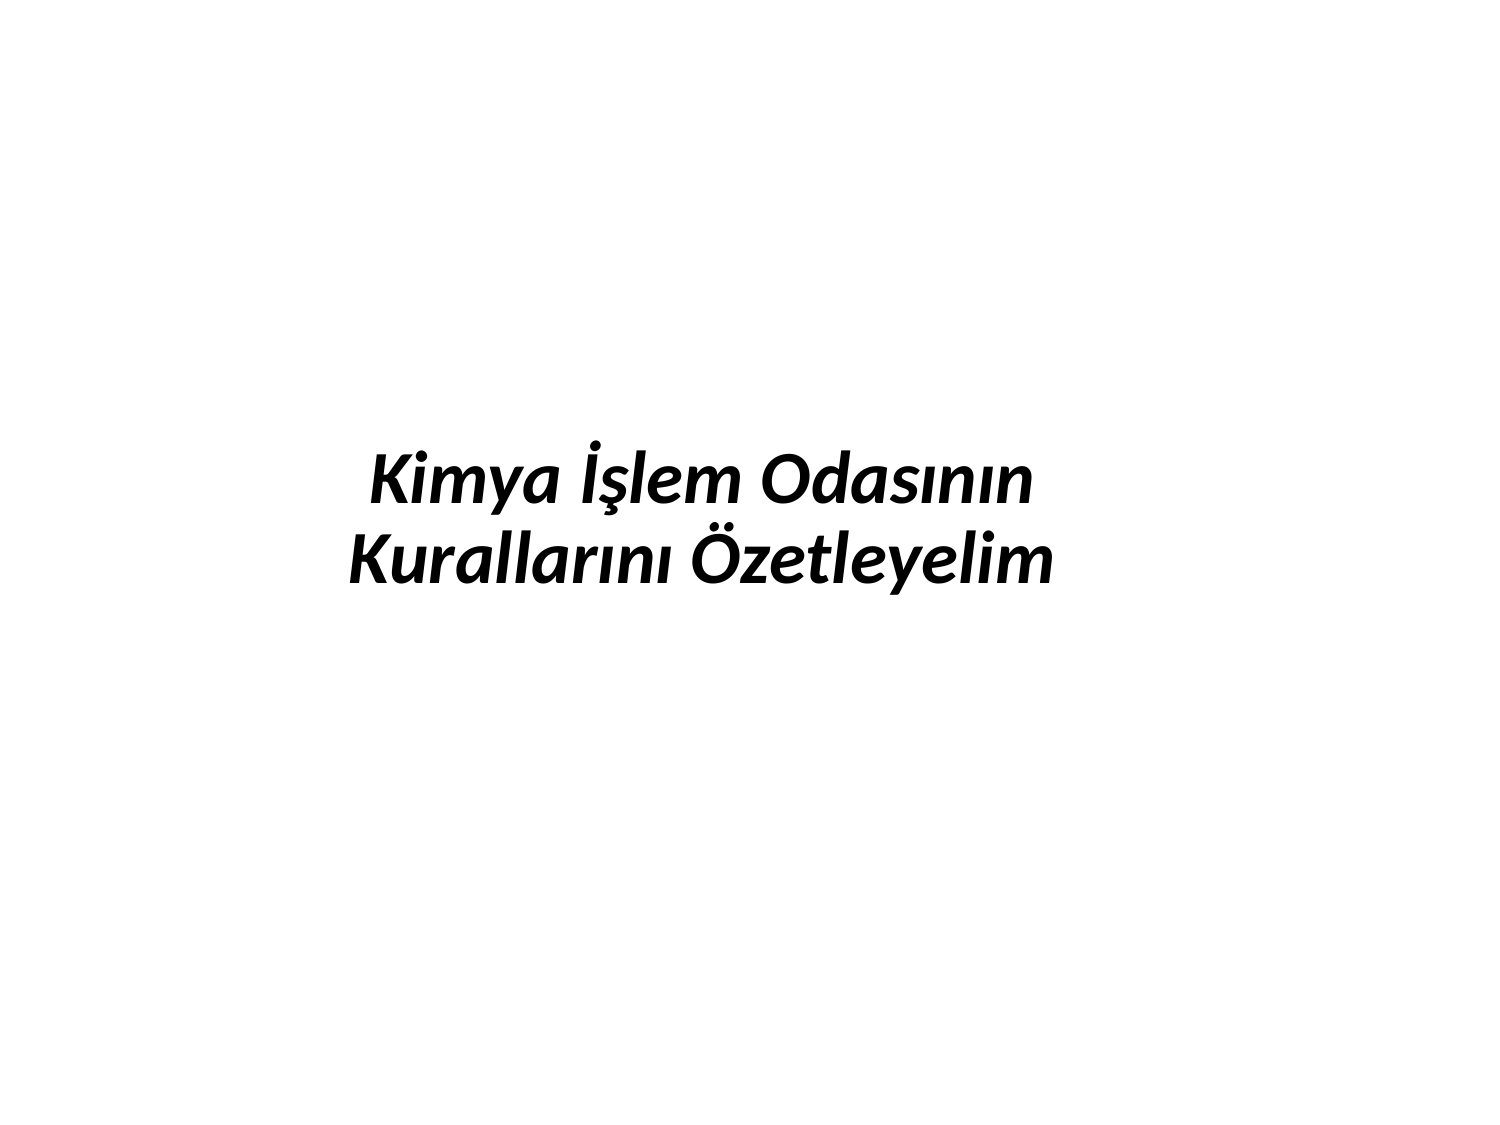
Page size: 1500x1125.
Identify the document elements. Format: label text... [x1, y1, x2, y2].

title Kimya İşlem Odasının Kurallarını Özetleyelim [194, 444, 1211, 595]
